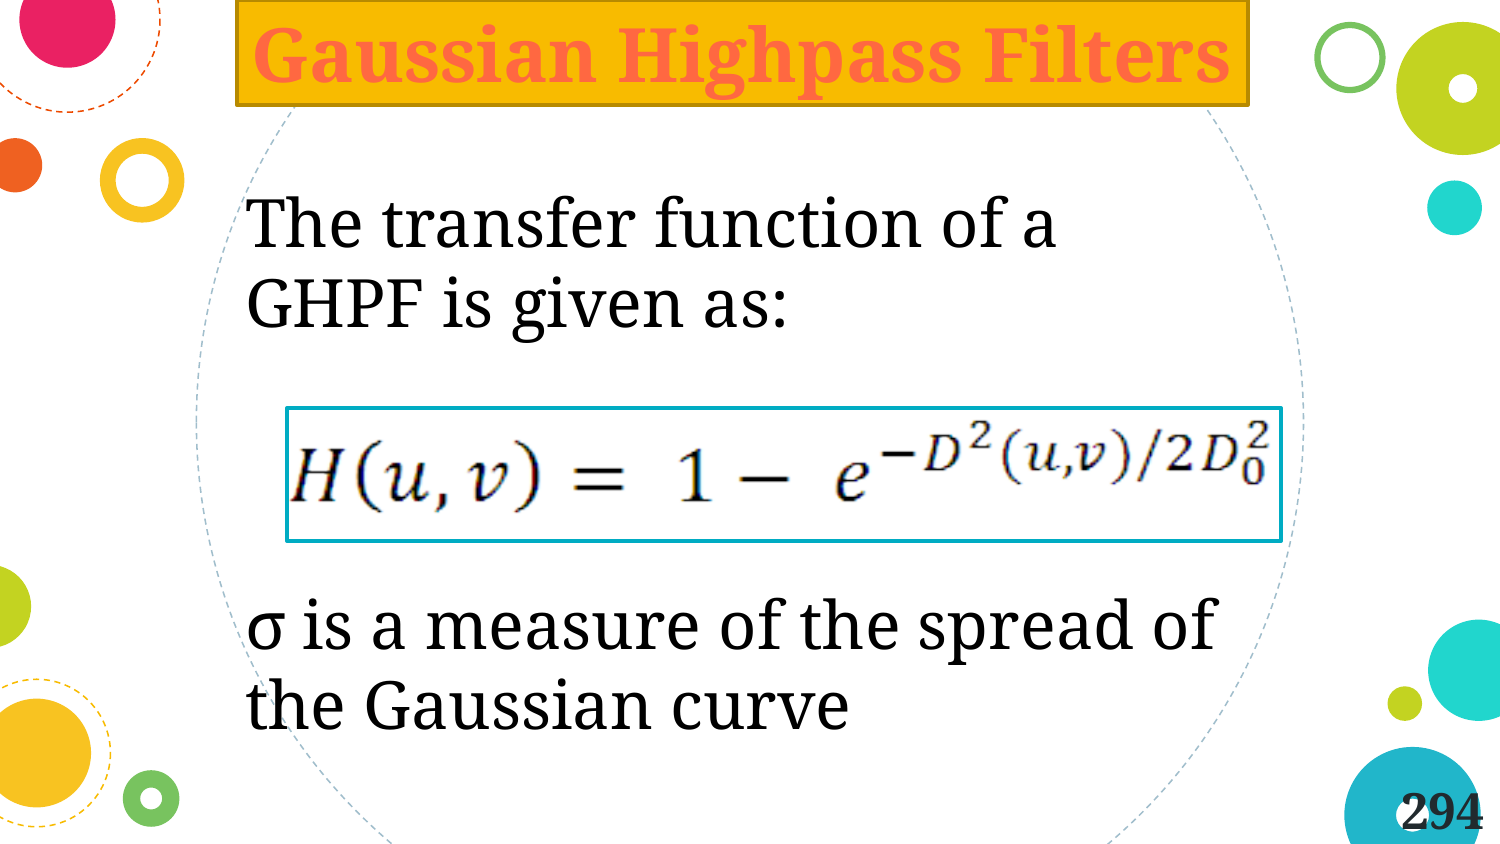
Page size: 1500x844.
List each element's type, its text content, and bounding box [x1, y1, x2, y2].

picture [289, 409, 1279, 540]
text_box σ is a measure of the spread of the Gaussian curve [230, 575, 1285, 751]
text_box The transfer function of a GHPF is given as: [230, 173, 1247, 349]
slide_number 294 [1257, 764, 1500, 844]
text_box Gaussian Highpass Filters [235, 0, 1250, 107]
